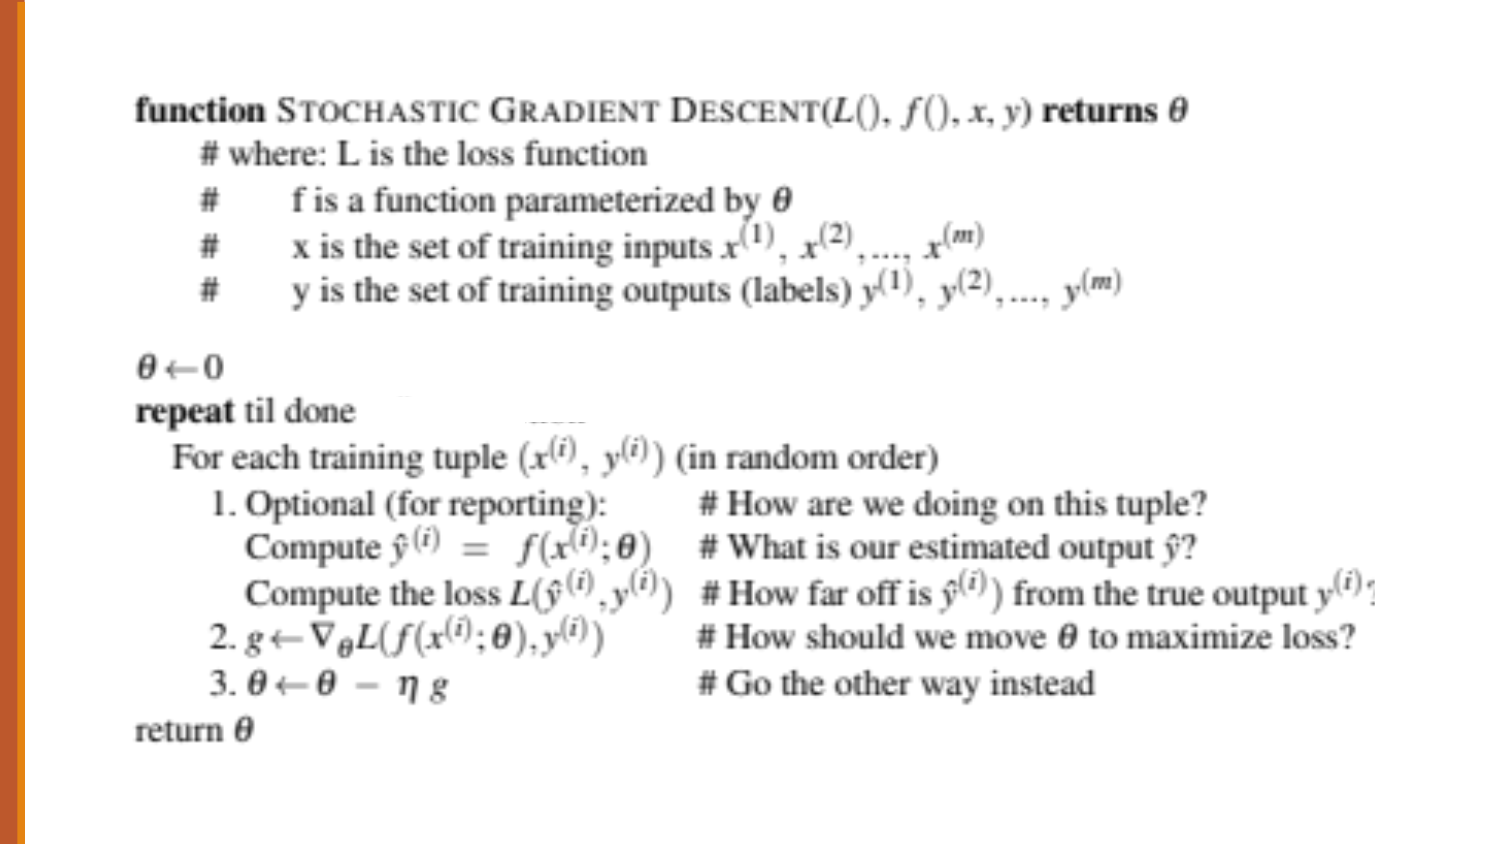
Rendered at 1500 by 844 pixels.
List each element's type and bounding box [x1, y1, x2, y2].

list [124, 91, 1376, 753]
